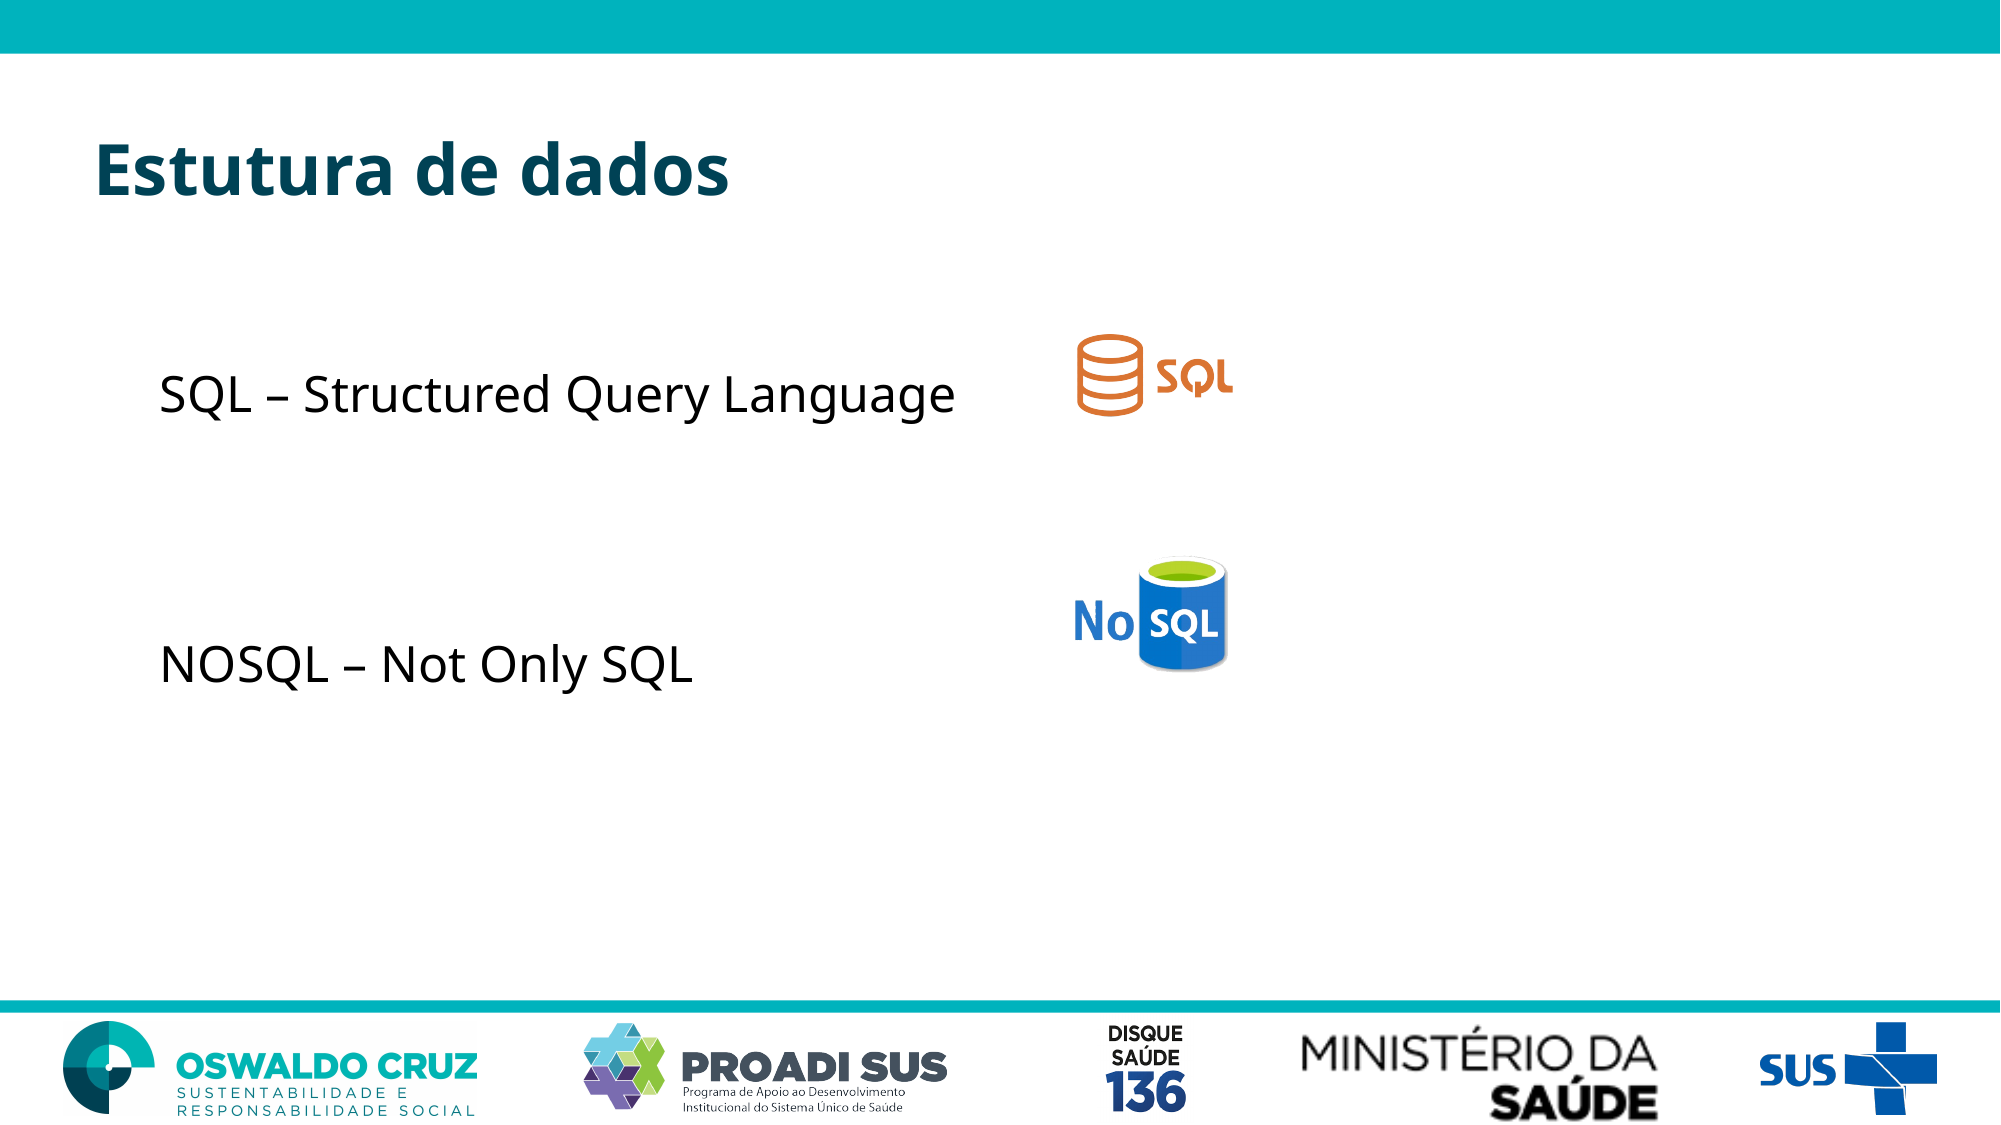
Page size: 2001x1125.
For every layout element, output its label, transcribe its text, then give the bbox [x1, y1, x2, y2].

subtitle Estutura de dados [84, 88, 1938, 258]
picture [1066, 533, 1244, 693]
subtitle SQL – Structured Query Language NOSQL – Not Only SQL [84, 332, 1938, 969]
picture [63, 1021, 477, 1116]
picture [582, 1022, 947, 1115]
picture [1066, 334, 1244, 418]
picture [1097, 1014, 1194, 1123]
picture [1221, 1007, 1937, 1125]
